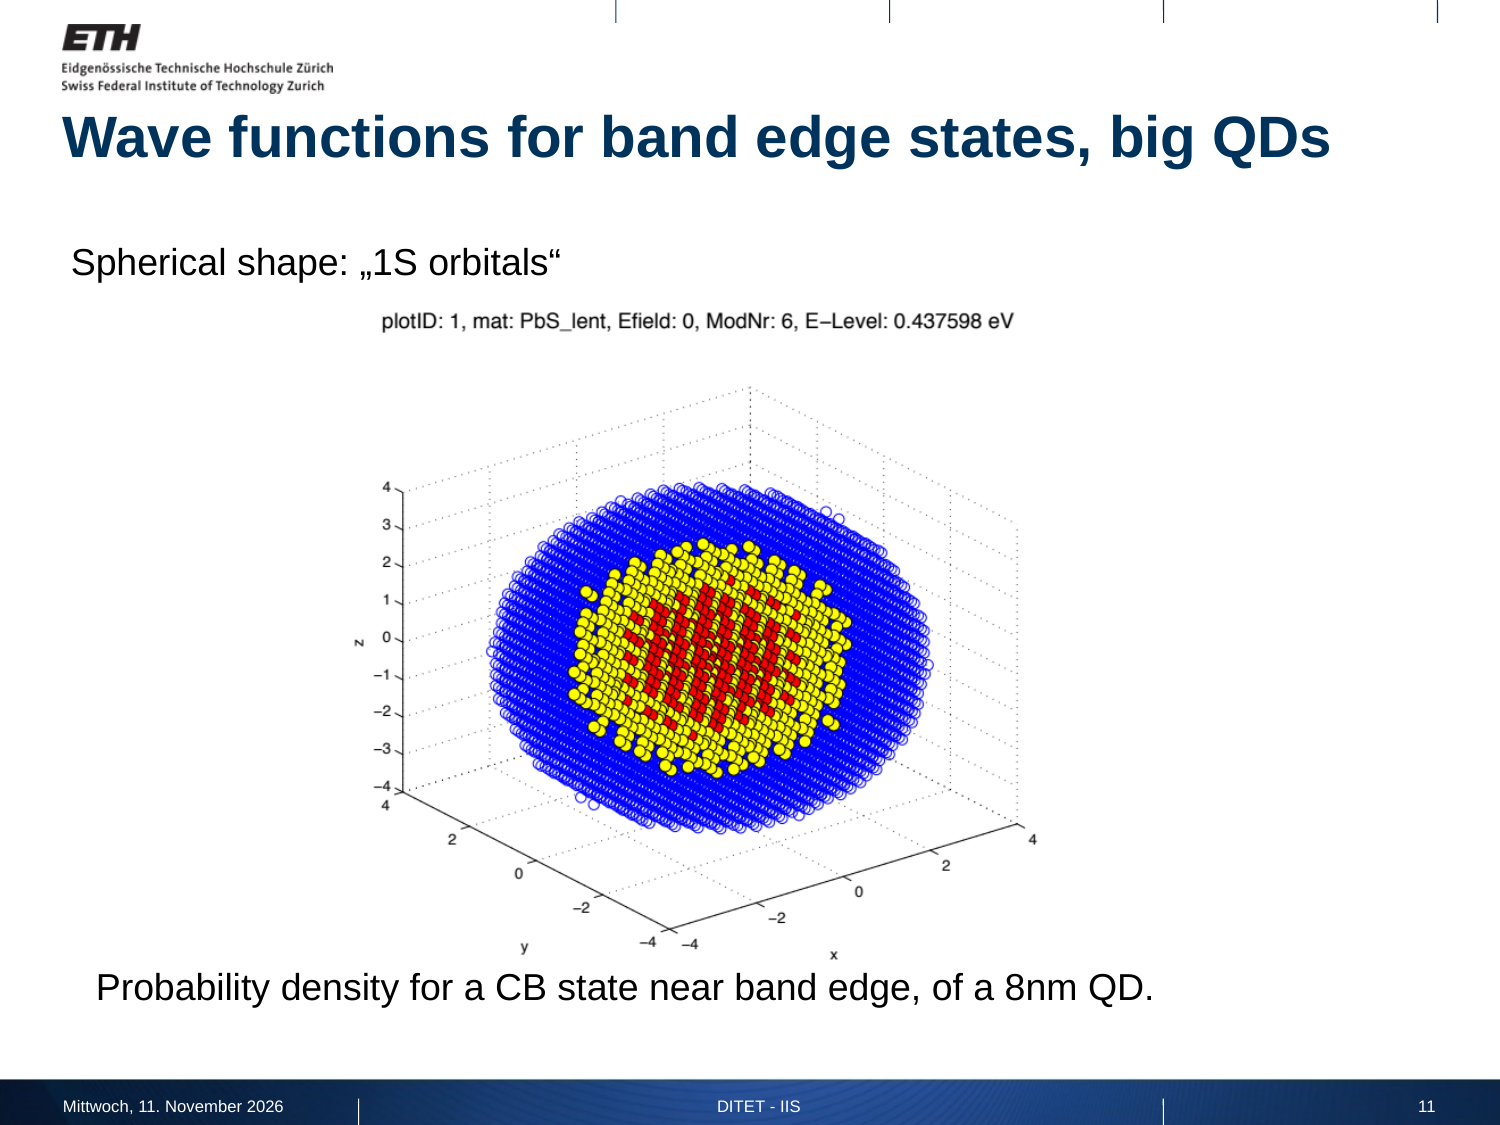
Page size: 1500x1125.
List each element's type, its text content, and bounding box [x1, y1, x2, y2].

title Wave functions for band edge states, big QDs [62, 93, 1438, 189]
footer DITET - IIS [367, 1088, 1151, 1125]
text_box Probability density for a CB state near band edge, of a 8nm QD. [95, 951, 1467, 1040]
picture [299, 285, 1090, 1004]
picture [62, 24, 333, 93]
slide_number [47, 1088, 347, 1125]
text_box Spherical shape: „1S orbitals“ [70, 226, 1442, 315]
slide_number 11 [1181, 1088, 1451, 1125]
picture [0, 1078, 1500, 1125]
